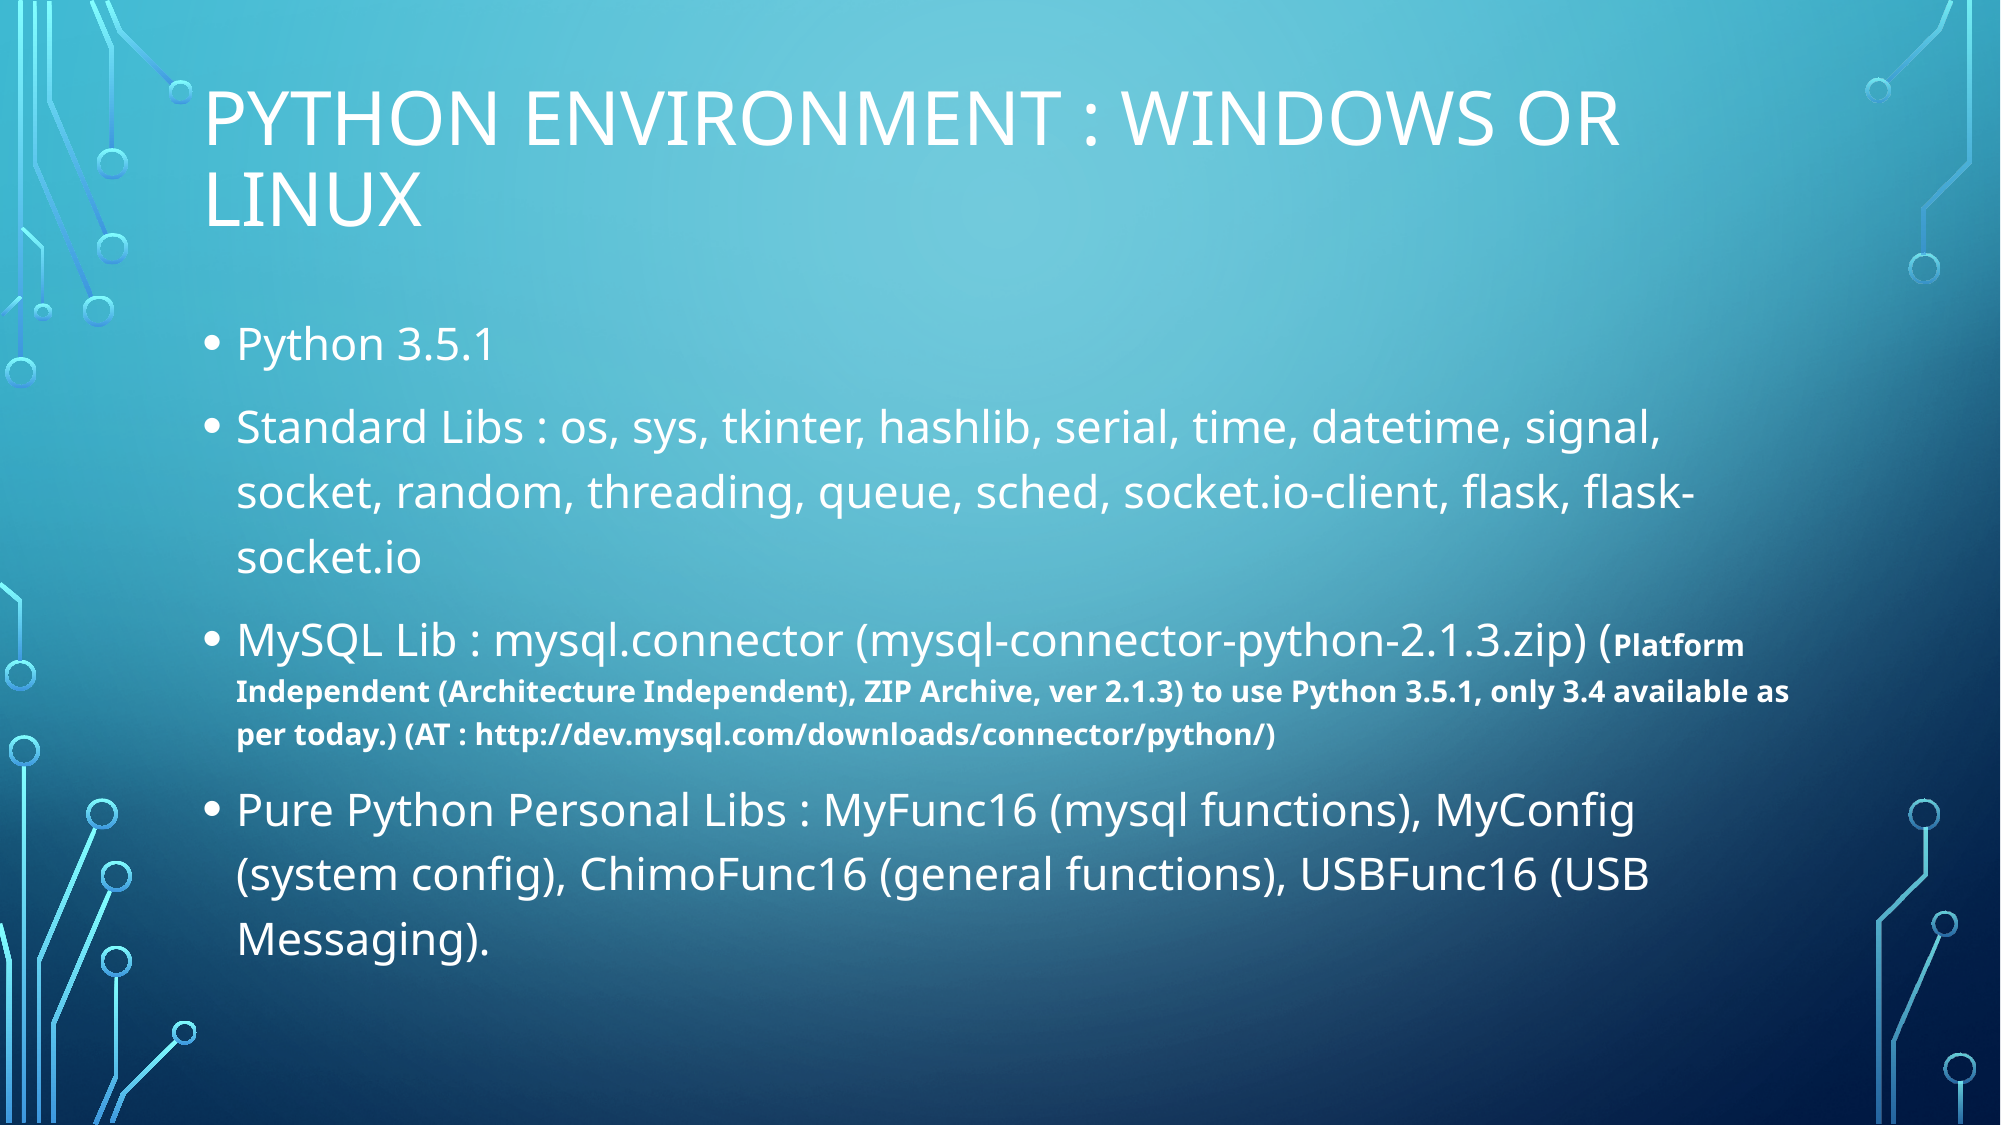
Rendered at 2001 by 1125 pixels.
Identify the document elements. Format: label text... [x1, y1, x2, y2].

list Python 3.5.1 Standard Libs : os, sys, tkinter, hashlib, serial, time, datetime, signal, socket, random, threading, queue, sched, socket.io-client, flask, flask-socket.io MySQL Lib : mysql.connector (mysql-connector-python-2.1.3.zip) (Platform Independent (Architecture Independent), ZIP Archive, ver 2.1.3) to use Python 3.5.1, only 3.4 available as per today.) (AT : http://dev.mysql.com/downloads/connector/python/) Pure Python Personal Libs : MyFunc16 (mysql functions), MyConfig (system config), ChimoFunc16 (general functions), USBFunc16 (USB Messaging). [187, 296, 1813, 982]
title PYTHON ENVIRONMENT : WINDOWS or Linux [187, 40, 1813, 284]
